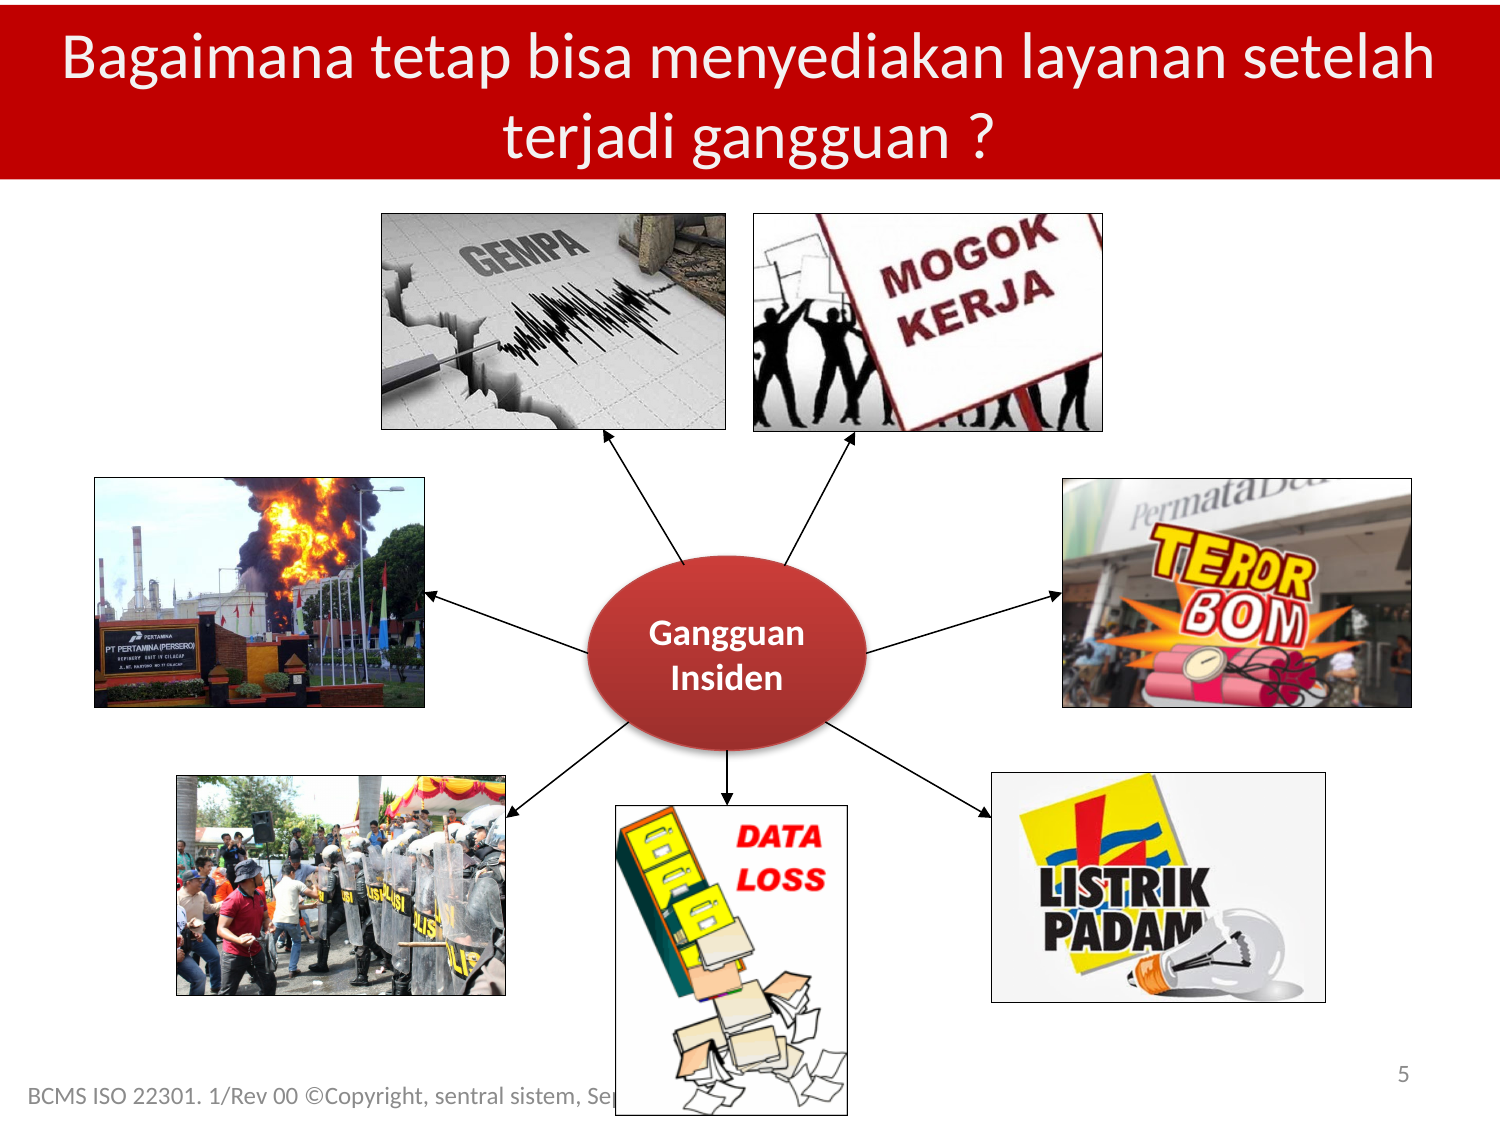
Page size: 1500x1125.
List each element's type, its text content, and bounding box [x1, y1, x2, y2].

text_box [865, 592, 1056, 654]
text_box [429, 592, 589, 654]
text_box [505, 721, 629, 819]
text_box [825, 721, 992, 819]
picture [175, 774, 506, 996]
picture [1061, 477, 1412, 708]
picture [615, 805, 848, 1116]
picture [381, 212, 726, 430]
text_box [784, 440, 856, 567]
slide_number 5 [1074, 1042, 1425, 1103]
picture [991, 772, 1327, 1004]
title Bagaimana tetap bisa menyediakan layanan setelah terjadi gangguan ? [0, 4, 1500, 180]
text_box Gangguan Insiden [587, 555, 867, 752]
footer BCMS ISO 22301. 1/Rev 00 ©Copyright, sentral sistem, Sep 2018 [12, 1065, 975, 1125]
picture [753, 212, 1103, 432]
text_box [602, 438, 685, 566]
picture [94, 476, 425, 708]
